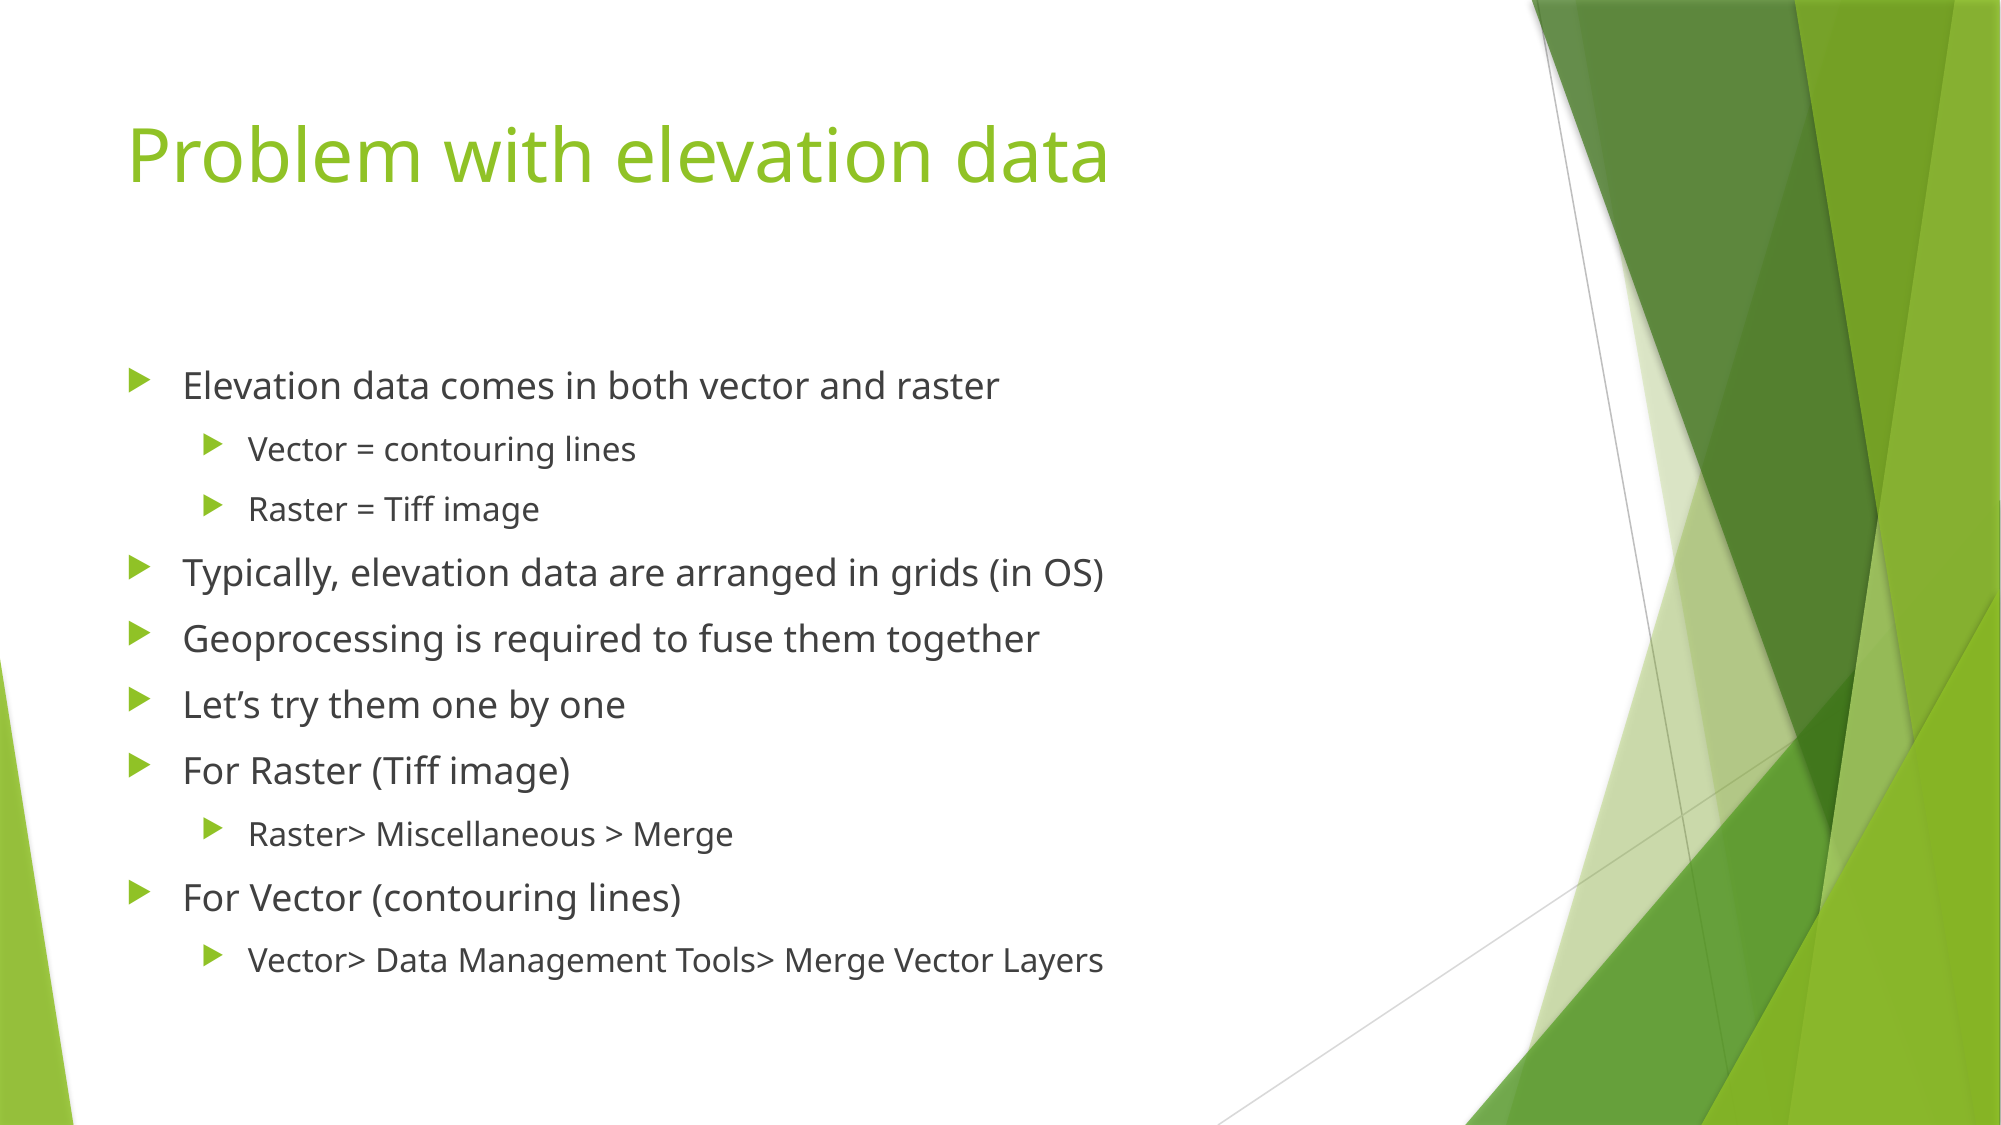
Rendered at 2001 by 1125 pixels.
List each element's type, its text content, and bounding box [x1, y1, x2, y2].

list Elevation data comes in both vector and raster Vector = contouring lines Raster = Tiff image Typically, elevation data are arranged in grids (in OS) Geoprocessing is required to fuse them together Let’s try them one by one For Raster (Tiff image) Raster> Miscellaneous > Merge For Vector (contouring lines) Vector> Data Management Tools> Merge Vector Layers [111, 354, 1522, 992]
title Problem with elevation data [111, 99, 1522, 220]
